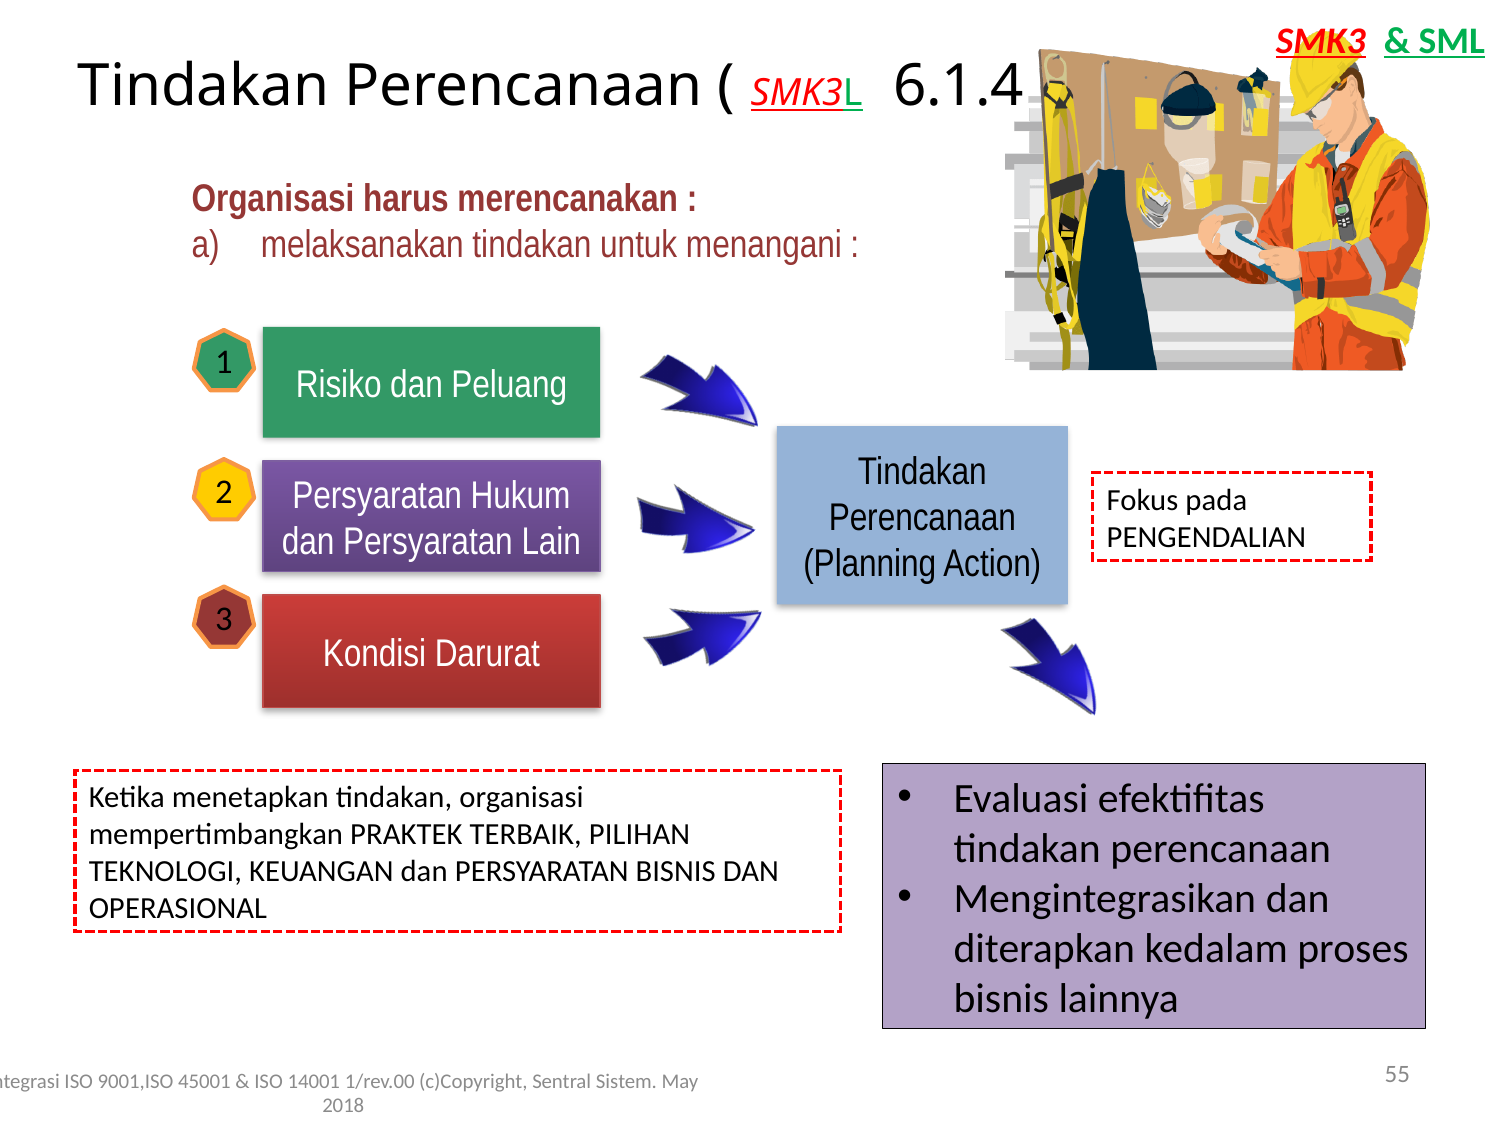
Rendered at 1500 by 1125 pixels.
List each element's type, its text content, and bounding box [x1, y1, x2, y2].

text_box Ketika menetapkan tindakan, organisasi mempertimbangkan PRAKTEK TERBAIK, PILIHAN TEKNOLOGI, KEUANGAN dan PERSYARATAN BISNIS DAN OPERASIONAL [74, 770, 841, 932]
text_box Evaluasi efektifitas tindakan perencanaan Mengintegrasikan dan diterapkan kedalam proses bisnis lainnya [882, 763, 1425, 1028]
text_box Tindakan Perencanaan (Planning Action) [776, 425, 1069, 605]
text_box Tindakan Perencanaan ( SMK3L 6.1.4 ) [61, 38, 977, 127]
picture [640, 331, 757, 450]
slide_number 55 [1074, 1042, 1425, 1103]
picture [982, 6, 1445, 407]
text_box Organisasi harus merencanakan : melaksanakan tindakan untuk menangani : [176, 165, 1425, 734]
picture [984, 602, 1118, 721]
text_box 1 [191, 328, 257, 393]
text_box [1253, 0, 1500, 83]
text_box Kondisi Darurat [262, 594, 601, 708]
text_box Risiko dan Peluang [262, 326, 601, 438]
picture [623, 458, 761, 692]
text_box 2 [191, 457, 257, 522]
text_box Fokus pada PENGENDALIAN [1092, 472, 1371, 561]
footer Integrasi ISO 9001,ISO 45001 & ISO 14001 1/rev.00 (c)Copyright, Sentral Sistem. May 2018 [0, 1062, 716, 1123]
text_box Persyaratan Hukum dan Persyaratan Lain [262, 460, 601, 572]
text_box 3 [191, 584, 257, 649]
